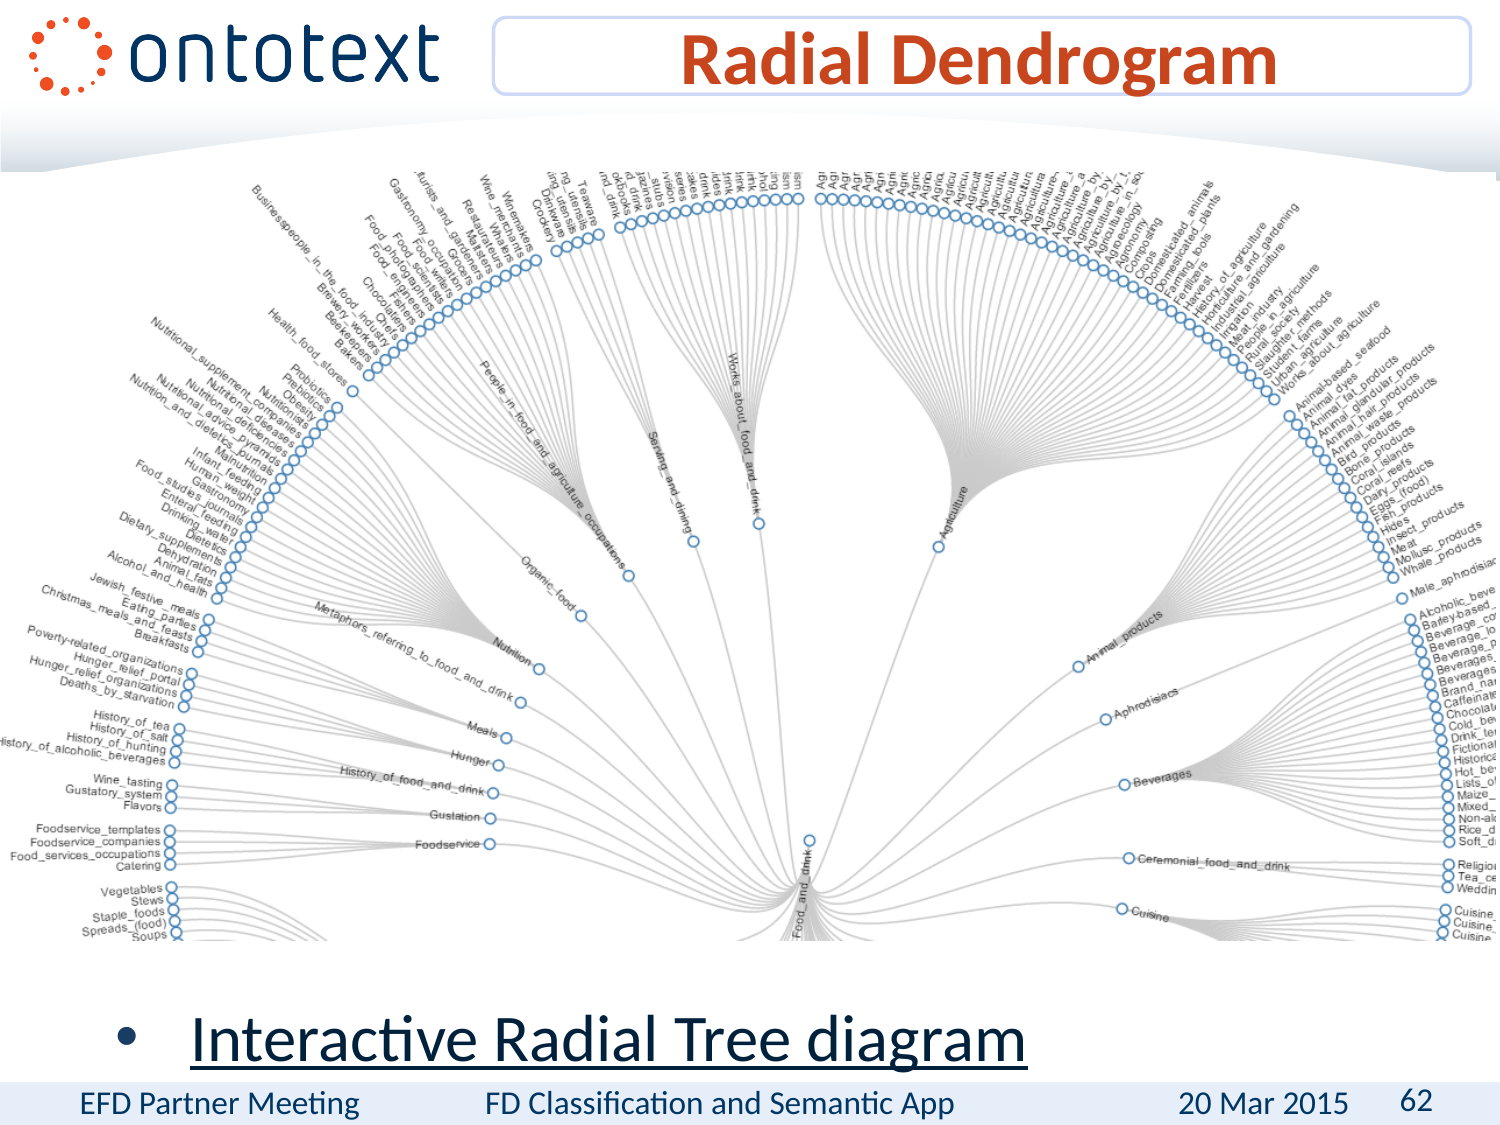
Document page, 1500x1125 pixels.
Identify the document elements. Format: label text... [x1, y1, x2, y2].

title Radial Dendrogram [489, 1, 1471, 114]
list Interactive Radial Tree diagram [100, 987, 1459, 1071]
picture [0, 172, 1497, 941]
picture [29, 17, 439, 96]
